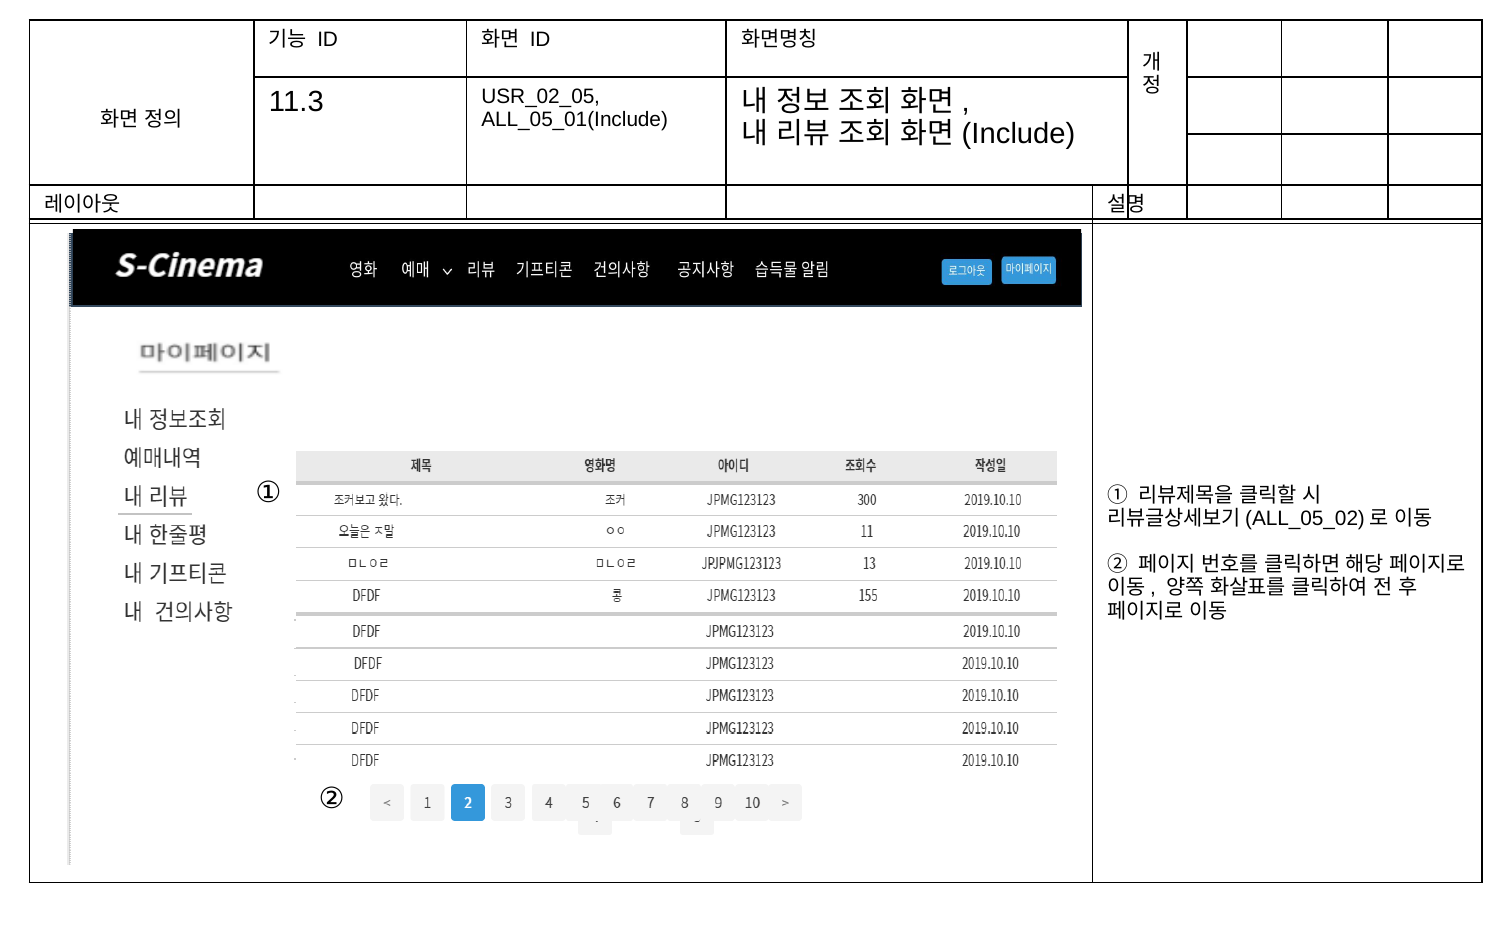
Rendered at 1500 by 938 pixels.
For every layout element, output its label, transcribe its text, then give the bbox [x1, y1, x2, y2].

table_cell 11.3 [255, 78, 466, 184]
table_header 화면명칭 [727, 21, 1127, 76]
table_header 화면 정의 [30, 21, 253, 184]
table_header [1389, 21, 1481, 76]
table_header [1282, 21, 1387, 76]
table_header 기능 ID [255, 21, 466, 76]
table_cell [30, 224, 1092, 882]
table_header 화면 ID [467, 21, 725, 76]
table_cell 내 정보 조회 화면, 내 리뷰 조회 화면(Include) [727, 78, 1127, 184]
table_cell [1188, 78, 1281, 133]
table_cell [1282, 78, 1387, 133]
table_cell [1389, 78, 1481, 133]
table_cell ① 리뷰제목을 클릭할 시 리뷰글상세보기(ALL_05_02)로 이동 ② 페이지 번호를 클릭하면 해당 페이지로 이동, 양쪽 화살표를 클릭하여 전 후 페이지로 이동 [1093, 224, 1481, 882]
table_header 개정 [1129, 21, 1186, 184]
table_header [1188, 21, 1281, 76]
table_header 설명 [1093, 186, 1481, 223]
picture [66, 228, 1082, 866]
table_header 레이아웃 [30, 186, 1092, 223]
table_cell [1389, 135, 1481, 184]
table_cell [1282, 135, 1387, 184]
table_cell USR_02_05, ALL_05_01(Include) [467, 78, 725, 184]
table_cell [1188, 135, 1281, 184]
